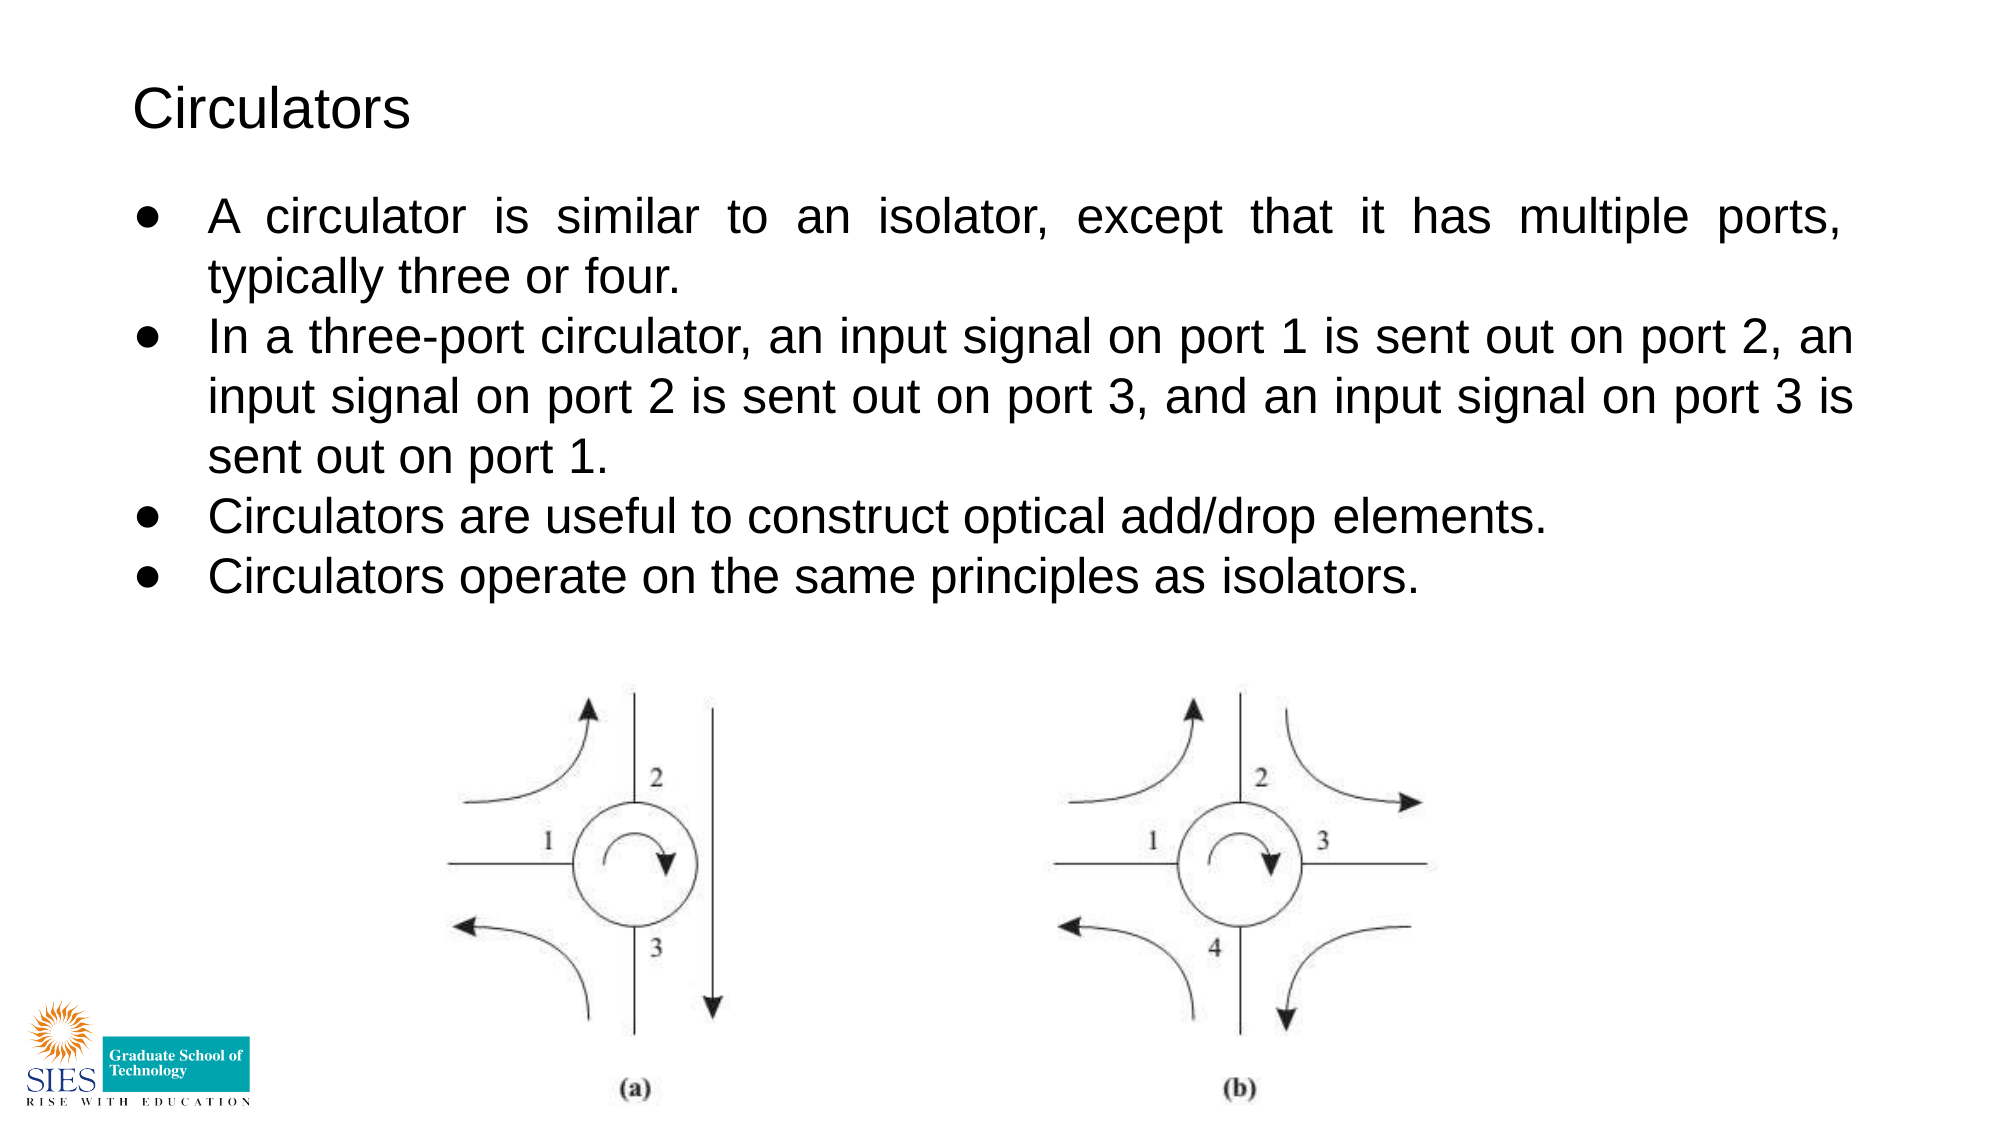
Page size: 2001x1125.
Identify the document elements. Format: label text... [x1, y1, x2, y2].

text_box [445, 683, 1439, 1105]
title Circulators [129, 67, 1314, 259]
picture [26, 998, 250, 1106]
text_box A circulator is similar to an isolator, except that it has multiple ports, typically three or four. In a three-port circulator, an input signal on port 1 is sent out on port 2, an input signal on port 2 is sent out on port 3, and an input signal on port 3 is sent out on port 1. Circulators are useful to construct optical add/drop elements. Circulators operate on the same principles as isolators. [129, 181, 1871, 604]
